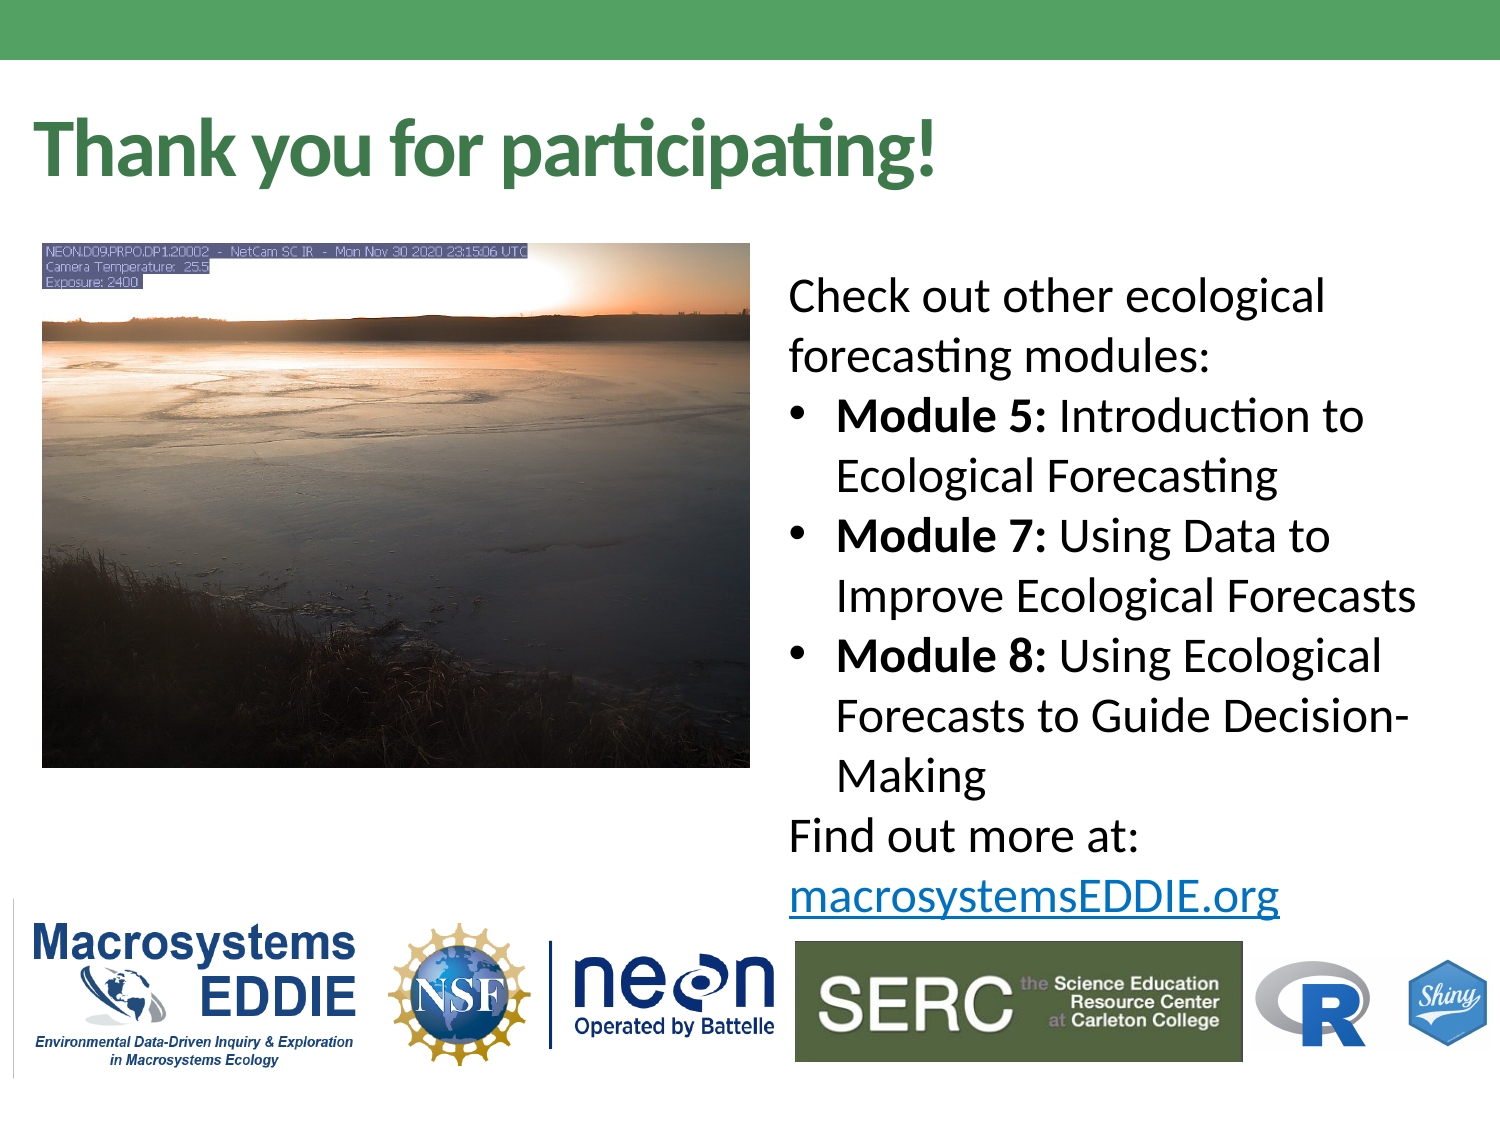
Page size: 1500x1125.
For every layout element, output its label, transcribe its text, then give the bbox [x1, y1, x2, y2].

picture [1249, 956, 1493, 1052]
picture [2, 894, 775, 1079]
text_box Check out other ecological forecasting modules: Module 5: Introduction to Ecological Forecasting Module 7: Using Data to Improve Ecological Forecasts Module 8: Using Ecological Forecasts to Guide Decision-Making Find out more at: macrosystemsEDDIE.org [773, 254, 1494, 990]
picture [795, 941, 1243, 1063]
title Thank you for participating! [0, 61, 1500, 225]
picture [42, 243, 751, 768]
